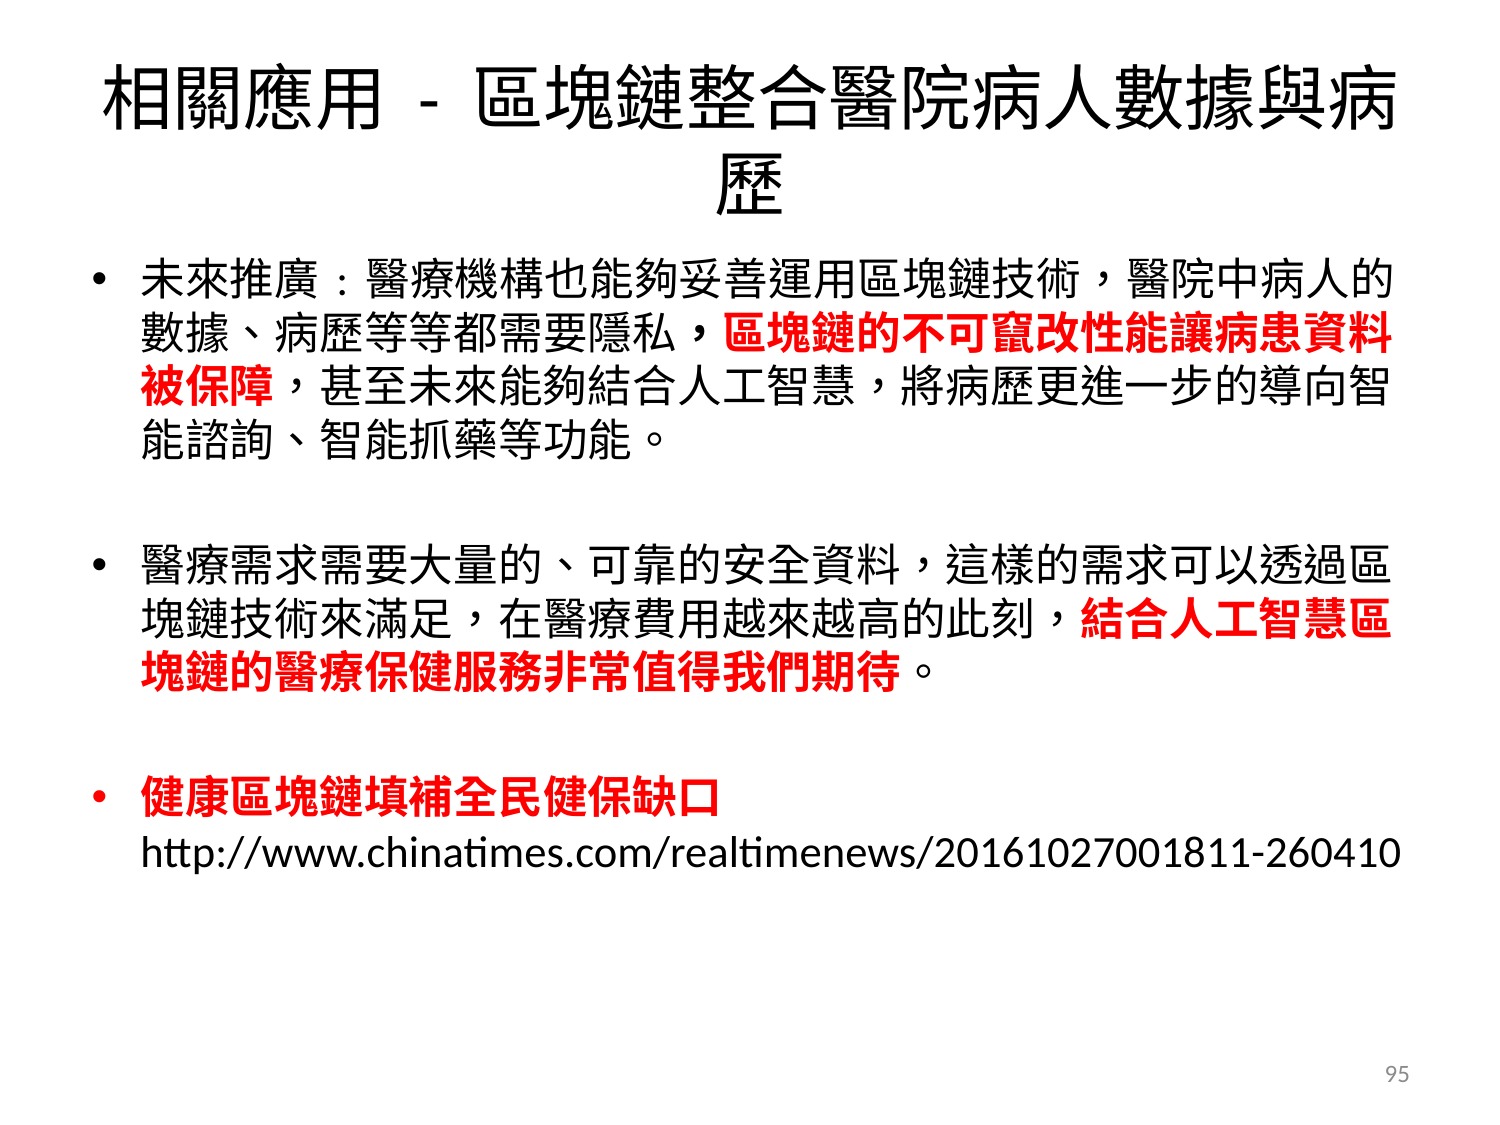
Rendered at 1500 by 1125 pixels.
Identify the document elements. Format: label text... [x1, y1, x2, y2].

title 相關應用 - 區塊鏈整合醫院病人數據與病歷 [75, 45, 1425, 233]
slide_number 95 [1074, 1042, 1425, 1103]
list 未來推廣 : 醫療機構也能夠妥善運用區塊鏈技術，醫院中病人的數據、病歷等等都需要隱私，區塊鏈的不可竄改性能讓病患資料被保障，甚至未來能夠結合人工智慧，將病歷更進一步的導向智能諮詢、智能抓藥等功能。 醫療需求需要大量的、可靠的安全資料，這樣的需求可以透過區塊鏈技術來滿足，在醫療費用越來越高的此刻，結合人工智慧區塊鏈的醫療保健服務非常值得我們期待。 健康區塊鏈填補全民健保缺口 http://www.chinatimes.com/realtimenews/20161027001811-260410 [76, 243, 1427, 935]
